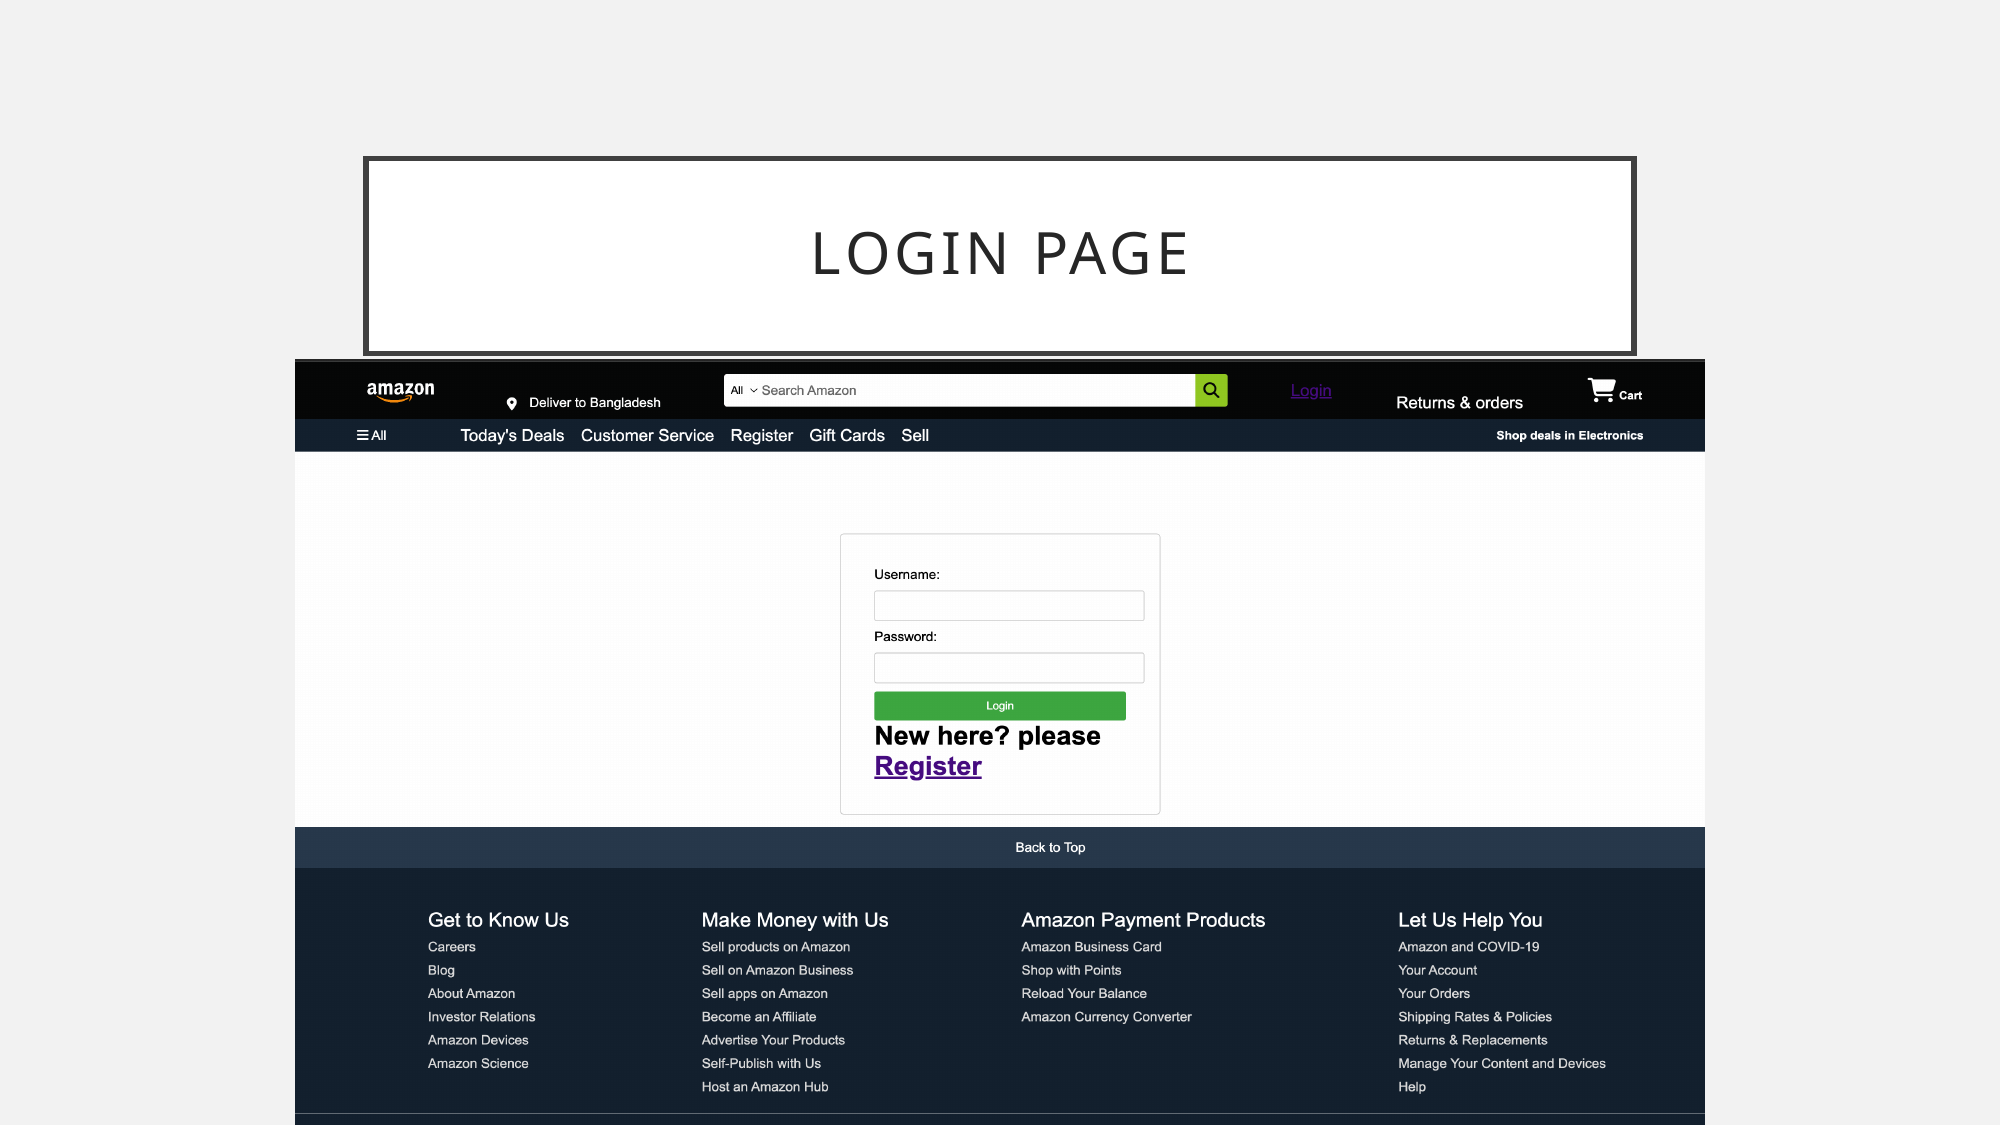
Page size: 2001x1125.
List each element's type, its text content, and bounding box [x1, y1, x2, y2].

title Login page [363, 156, 1637, 356]
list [295, 359, 1705, 1125]
